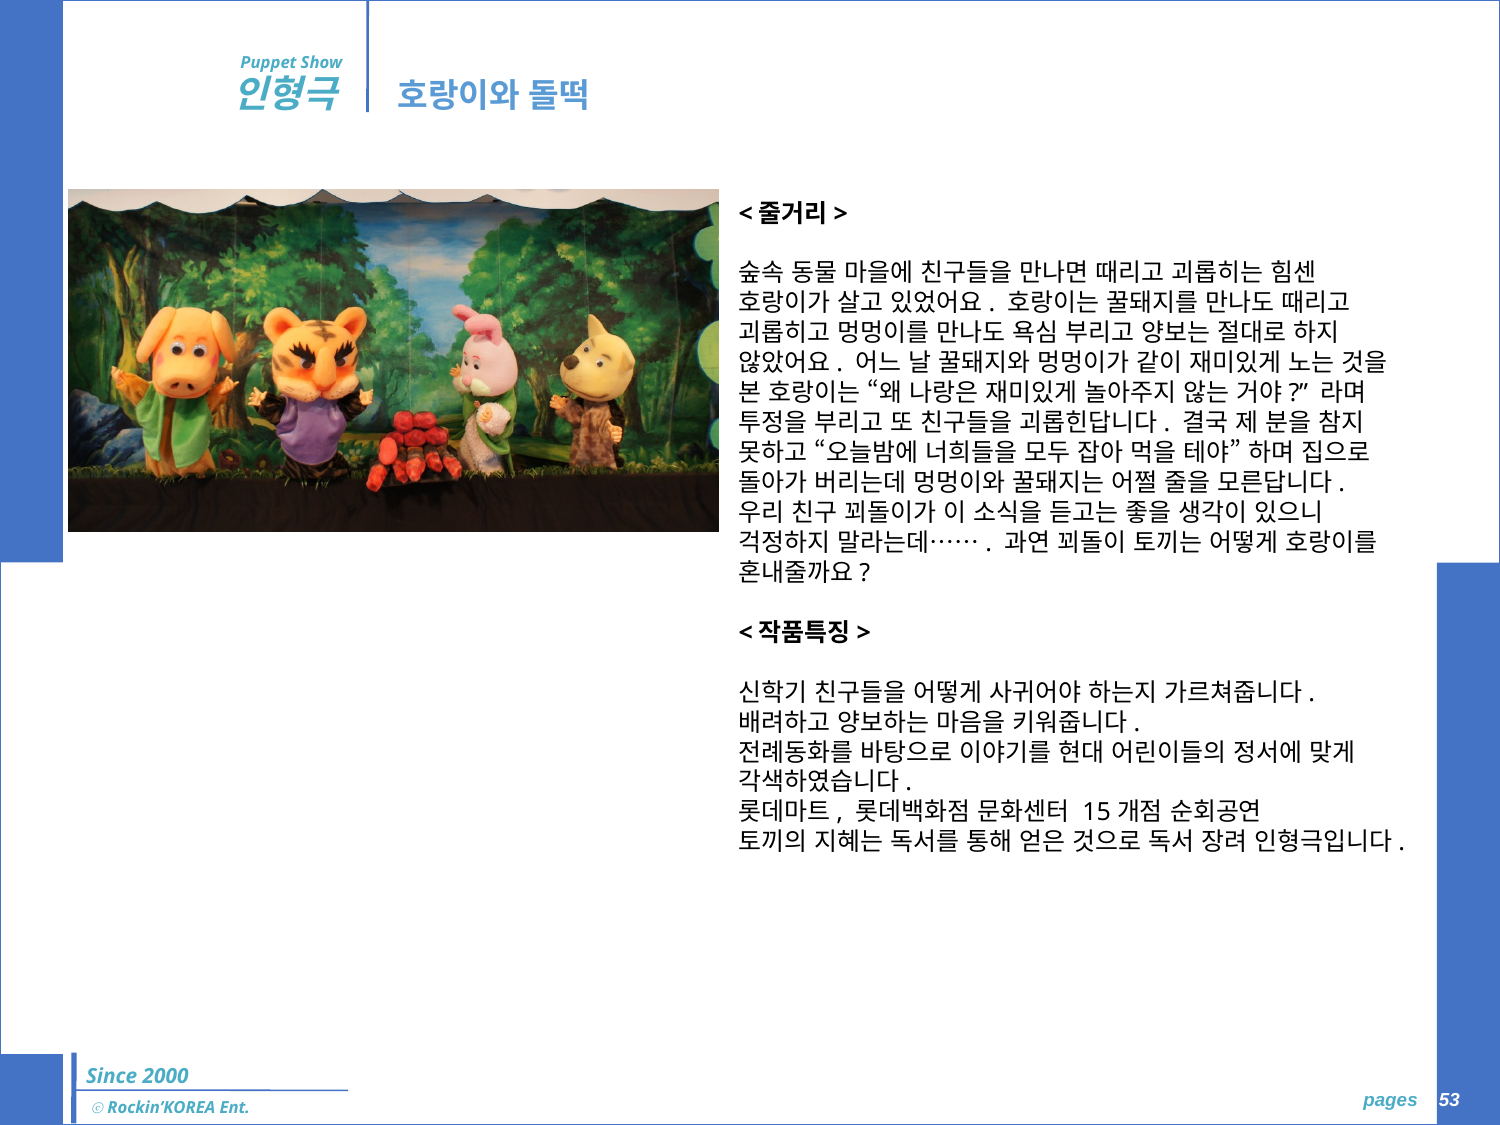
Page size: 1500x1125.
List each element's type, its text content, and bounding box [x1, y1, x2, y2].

text_box [0, 0, 1500, 1125]
text_box 인형극 [218, 62, 352, 123]
text_box pages 53 [1311, 1077, 1475, 1125]
text_box Since 2000 [71, 1055, 204, 1096]
text_box 호랑이와 돌떡 [383, 66, 605, 121]
text_box <줄거리> 숲속 동물 마을에 친구들을 만나면 때리고 괴롭히는 힘센 호랑이가 살고 있었어요. 호랑이는 꿀돼지를 만나도 때리고 괴롭히고 멍멍이를 만나도 욕심 부리고 양보는 절대로 하지 않았어요. 어느 날 꿀돼지와 멍멍이가 같이 재미있게 노는 것을 본 호랑이는 “왜 나랑은 재미있게 놀아주지 않는 거야?” 라며 투정을 부리고 또 친구들을 괴롭힌답니다. 결국 제 분을 참지 못하고 “오늘밤에 너희들을 모두 잡아 먹을 테야” 하며 집으로 돌아가 버리는데 멍멍이와 꿀돼지는 어쩔 줄을 모른답니다. 우리 친구 꾀돌이가 이 소식을 듣고는 좋을 생각이 있으니 걱정하지 말라는데……. 과연 꾀돌이 토끼는 어떻게 호랑이를 혼내줄까요? <작품특징> 신학기 친구들을 어떻게 사귀어야 하는지 가르쳐줍니다. 배려하고 양보하는 마음을 키워줍니다. 전례동화를 바탕으로 이야기를 현대 어린이들의 정서에 맞게 각색하였습니다. 롯데마트, 롯데백화점 문화센터 15개점 순회공연 토끼의 지혜는 독서를 통해 얻은 것으로 독서 장려 인형극입니다. [723, 189, 1423, 864]
text_box ⓒ Rockin’KOREA Ent. [75, 1091, 266, 1125]
picture [68, 189, 719, 532]
text_box [0, 1053, 64, 1125]
text_box [1436, 561, 1500, 1125]
text_box Puppet Show [225, 44, 358, 80]
